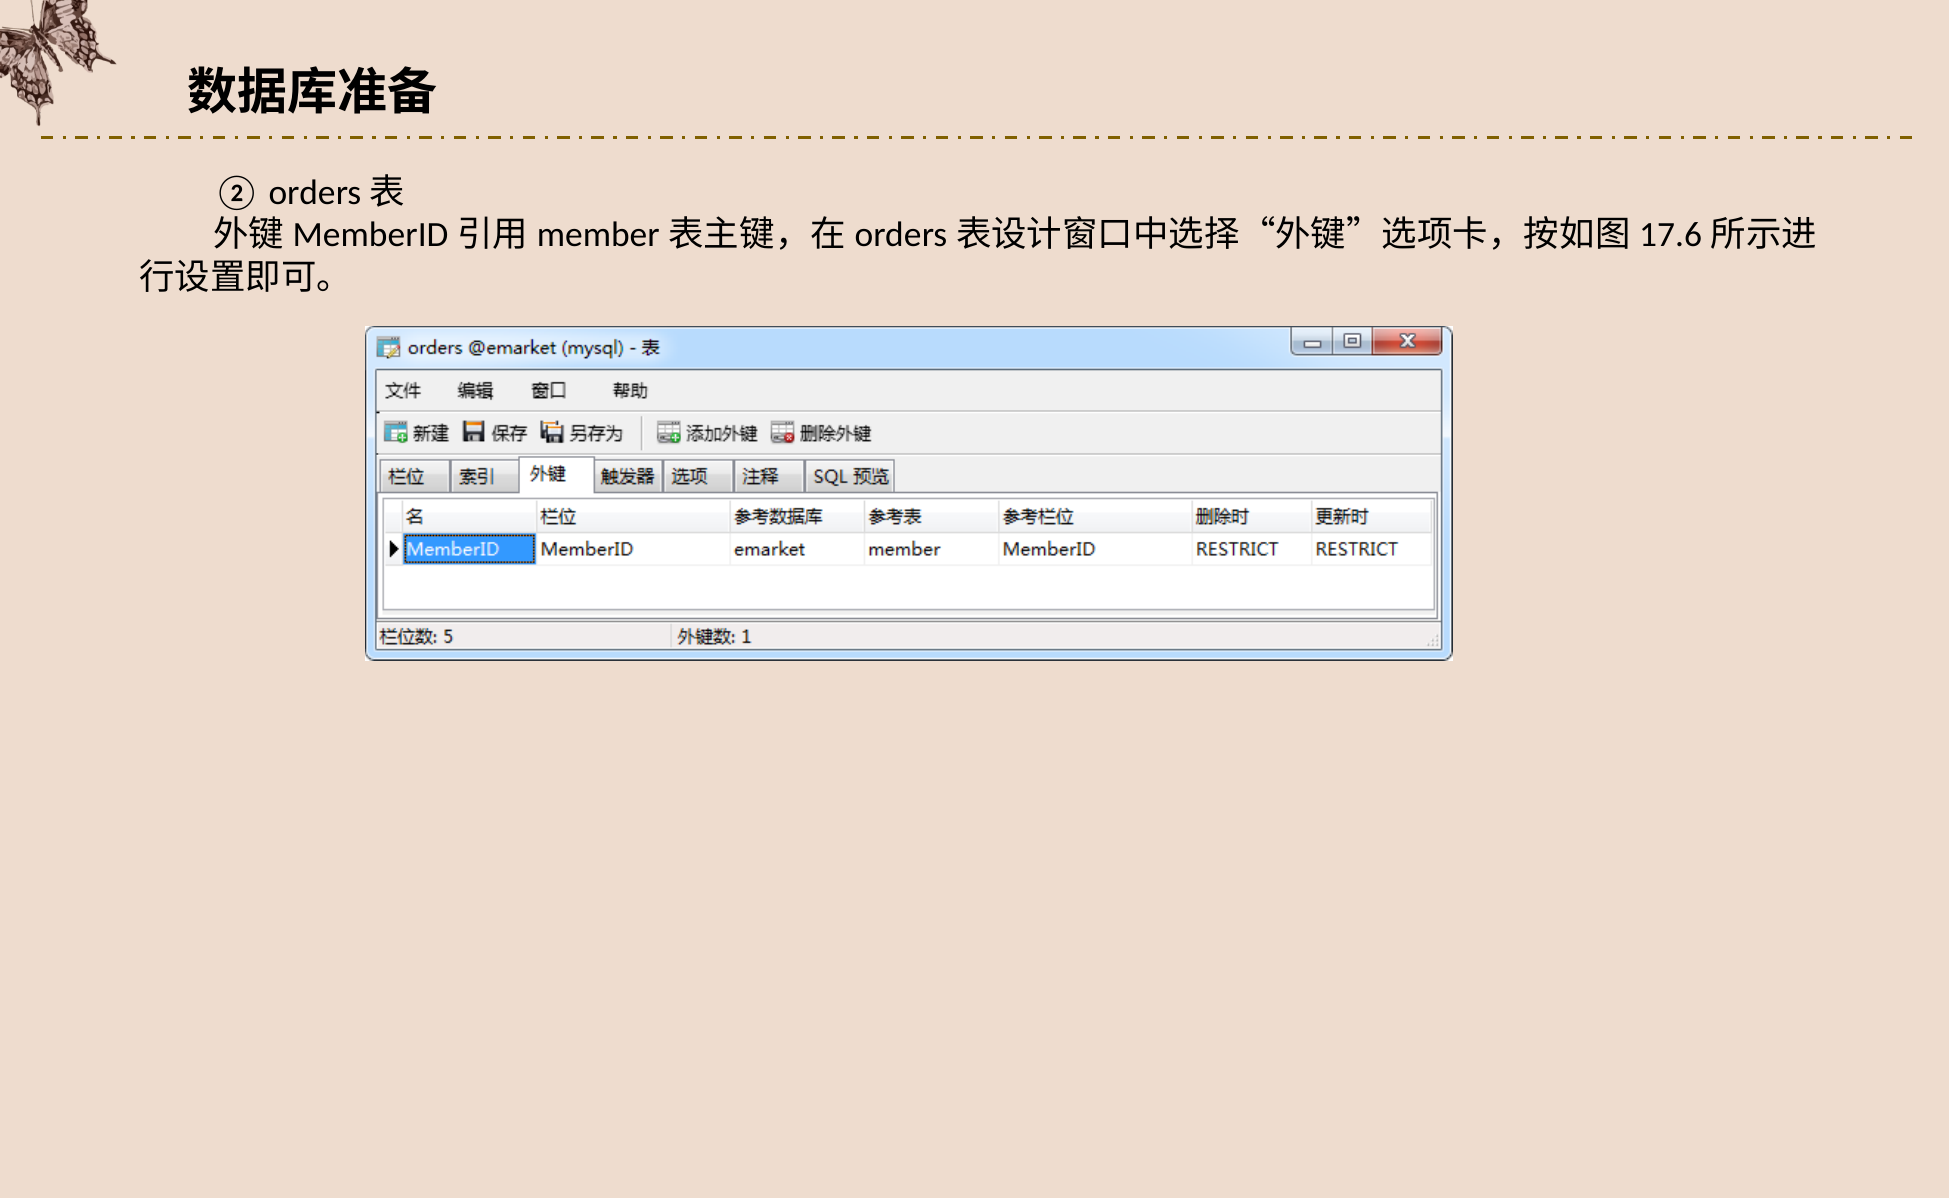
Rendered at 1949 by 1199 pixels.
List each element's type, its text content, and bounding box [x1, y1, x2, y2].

text_box 数据库准备 [172, 51, 453, 127]
picture [365, 326, 1453, 661]
picture [0, 0, 142, 138]
text_box ② orders表 外键MemberID引用member表主键，在orders表设计窗口中选择“外键”选项卡，按如图17.6所示进行设置即可。 [124, 161, 1834, 304]
